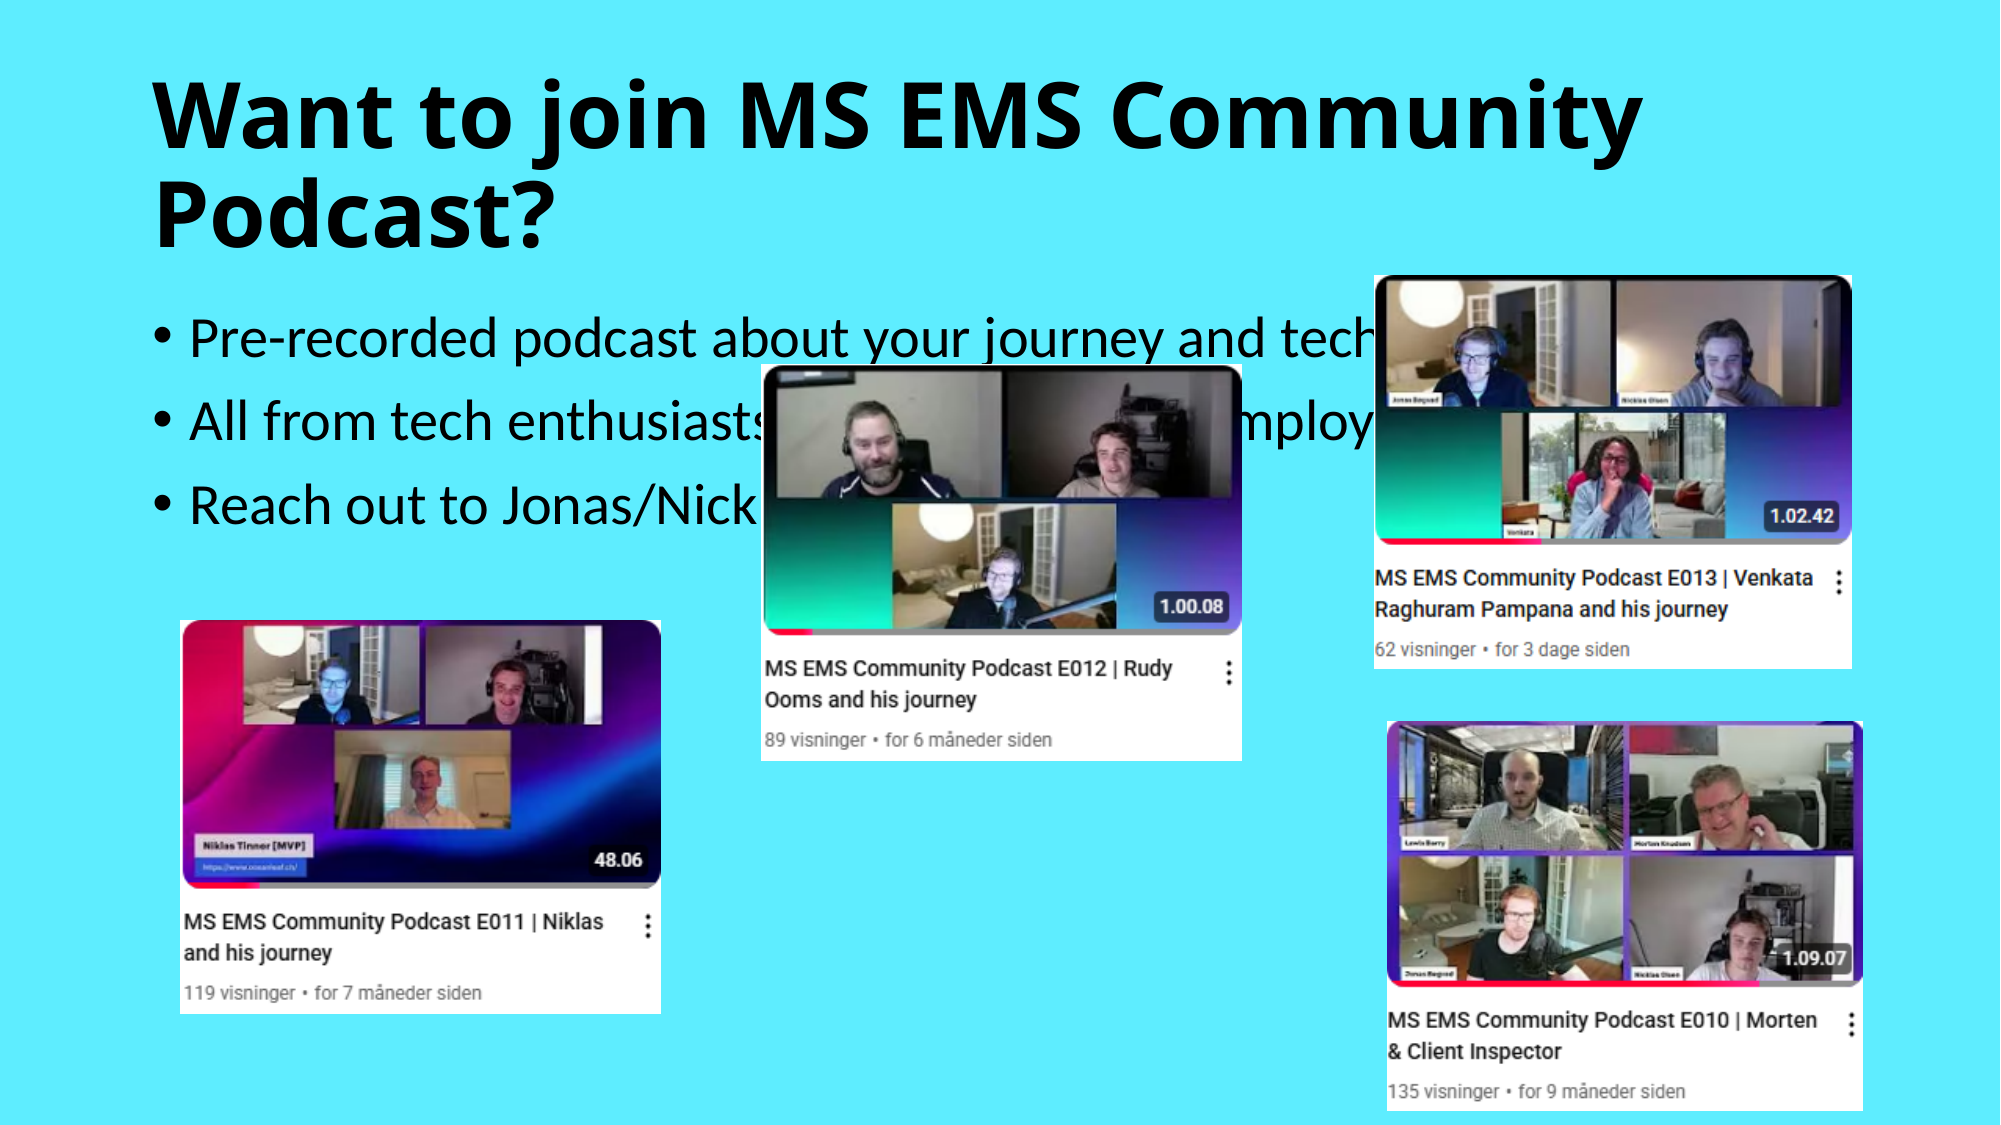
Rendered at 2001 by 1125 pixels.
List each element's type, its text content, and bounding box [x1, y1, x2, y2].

title Want to join MS EMS Community Podcast? [137, 59, 1863, 278]
picture [1387, 721, 1863, 1111]
picture [761, 364, 1242, 761]
picture [180, 620, 661, 1014]
picture [1374, 275, 1852, 669]
list Pre-recorded podcast about your journey and technical insights. All from tech enthusiasts, Microsoft MVPs/employees and students! Reach out to Jonas/Nicklas! [137, 299, 1863, 1014]
